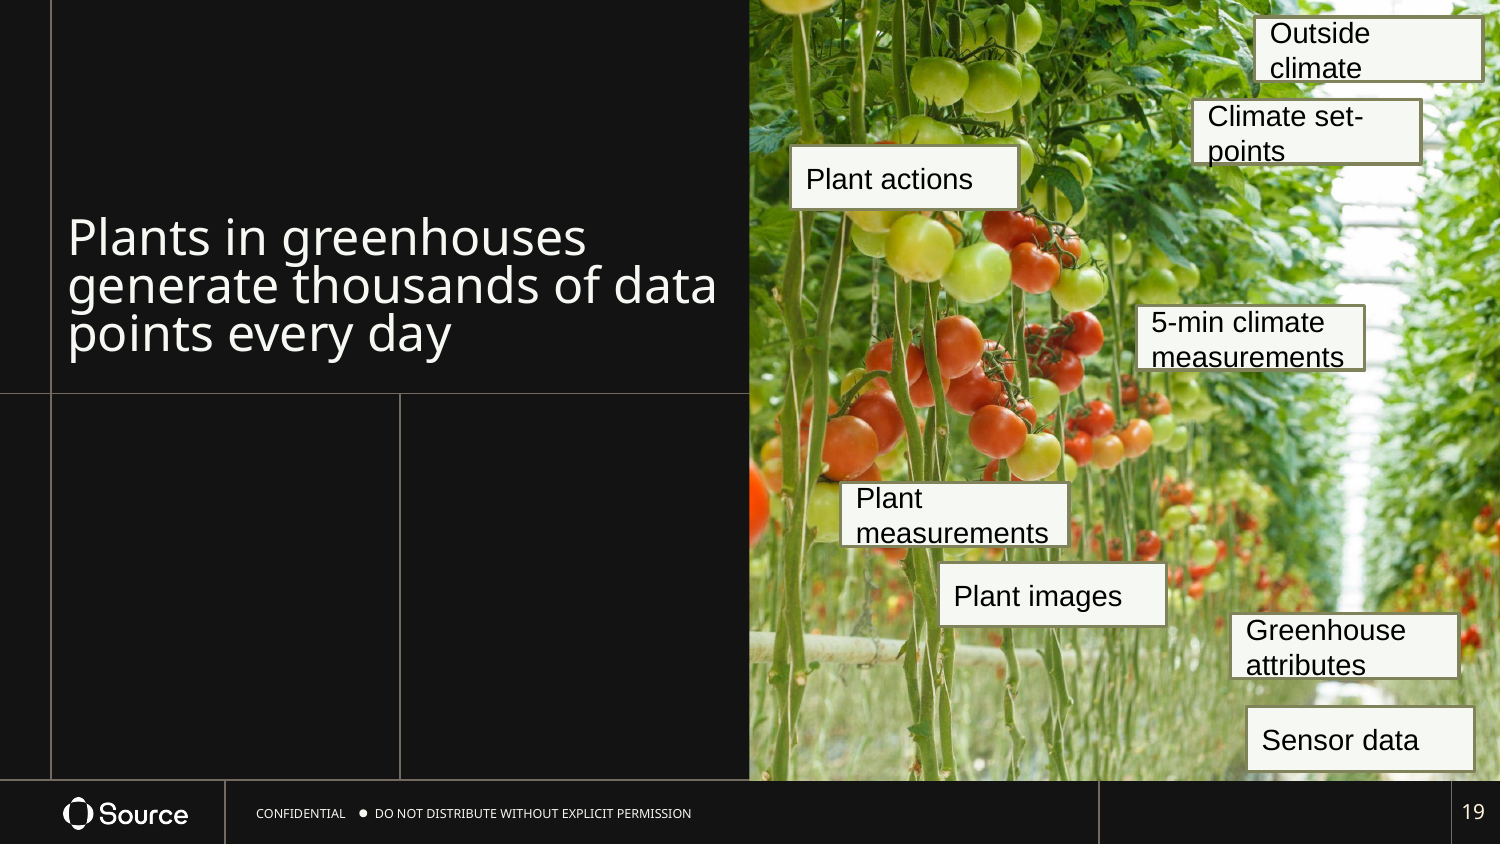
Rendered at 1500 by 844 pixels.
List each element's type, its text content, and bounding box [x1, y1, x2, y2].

picture [63, 797, 188, 830]
picture [748, 0, 1500, 781]
slide_number ‹#› [1410, 788, 1500, 844]
title Plants in greenhouses generate thousands of data points every day [52, 202, 740, 736]
